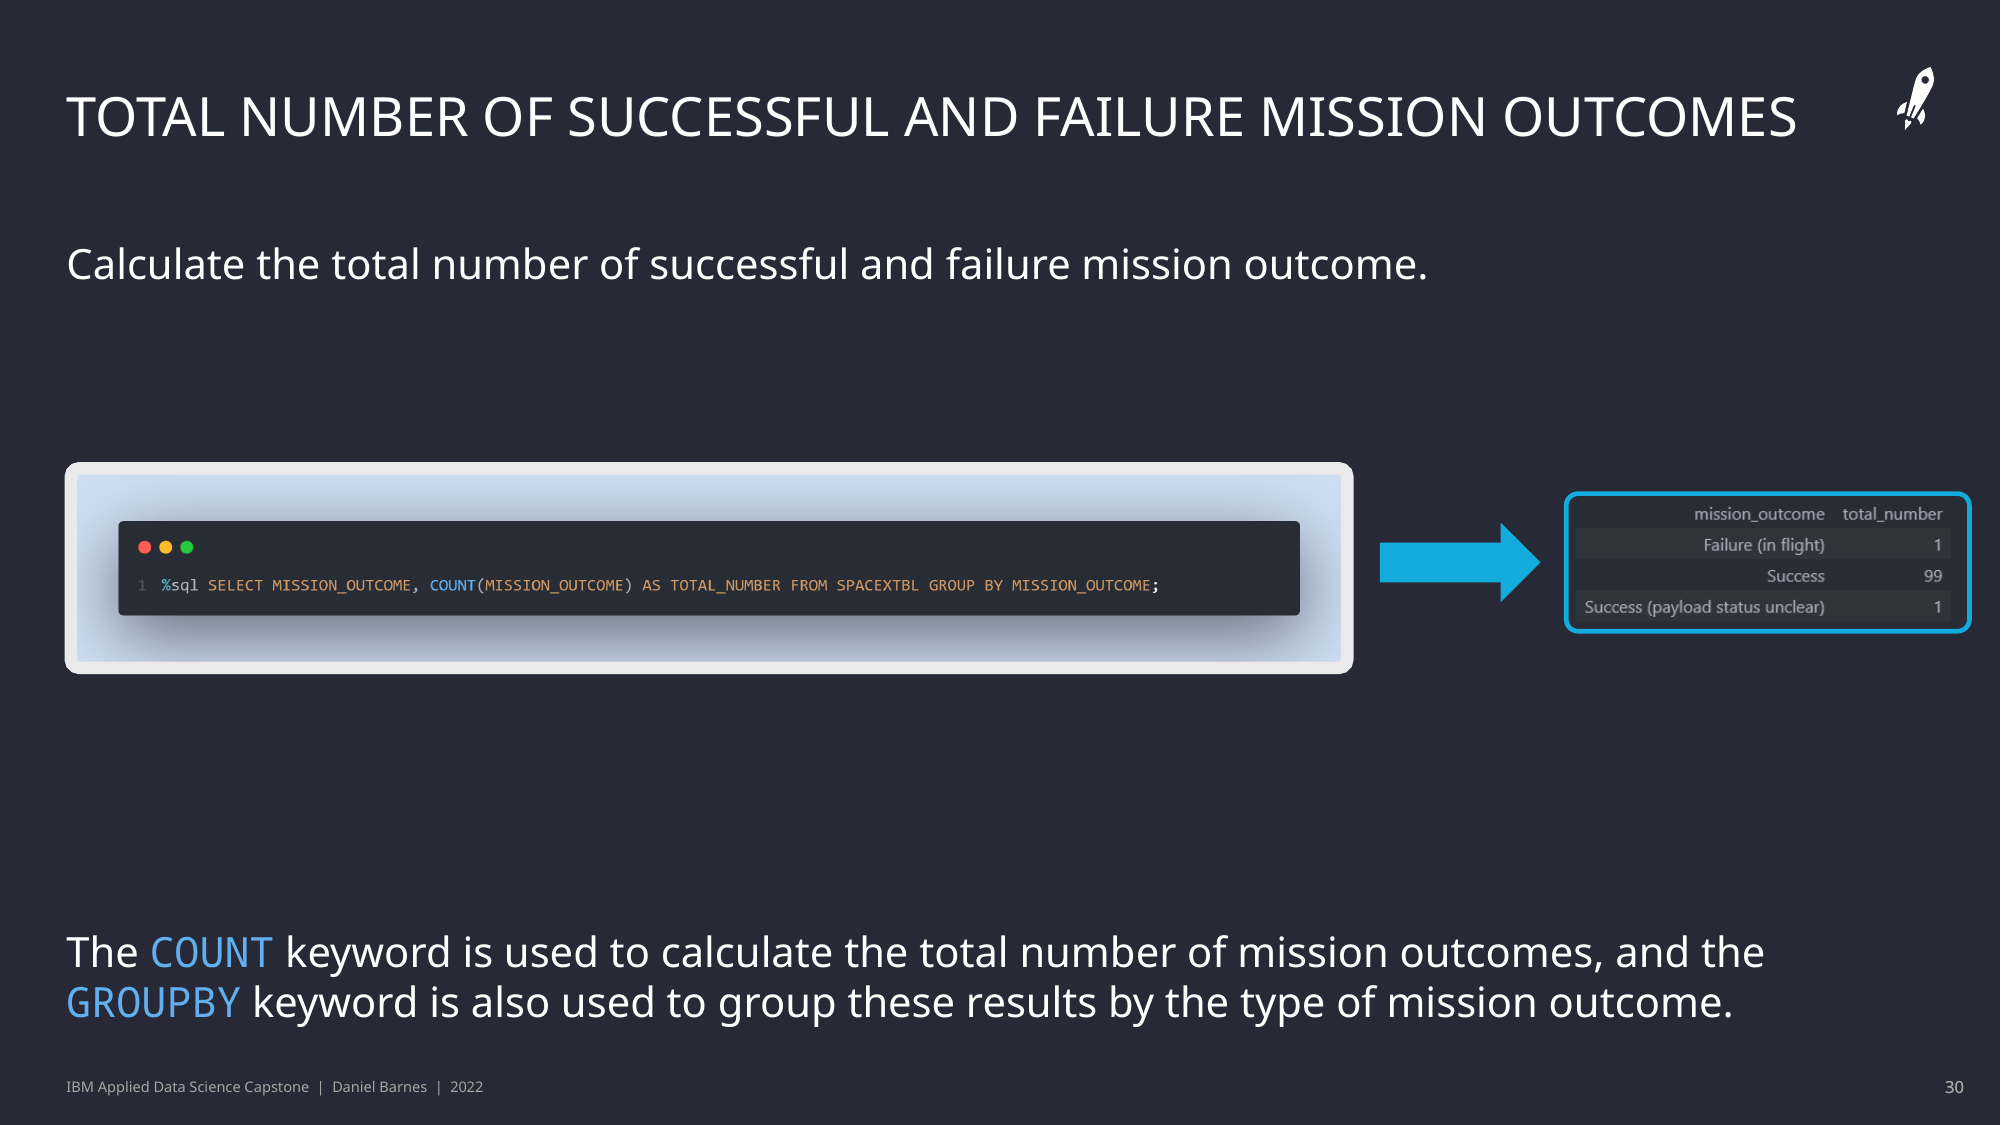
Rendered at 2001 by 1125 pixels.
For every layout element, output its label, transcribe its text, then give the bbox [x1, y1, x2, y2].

list Calculate the total number of successful and failure mission outcome. The COUNT keyword is used to calculate the total number of mission outcomes, and the GROUPBY keyword is also used to group these results by the type of mission outcome. [66, 237, 1938, 1050]
picture [1566, 493, 1970, 632]
title Total Number of Successful and Failure Mission Outcomes [66, 30, 1863, 149]
text_box [1378, 520, 1542, 605]
picture [70, 468, 1348, 668]
